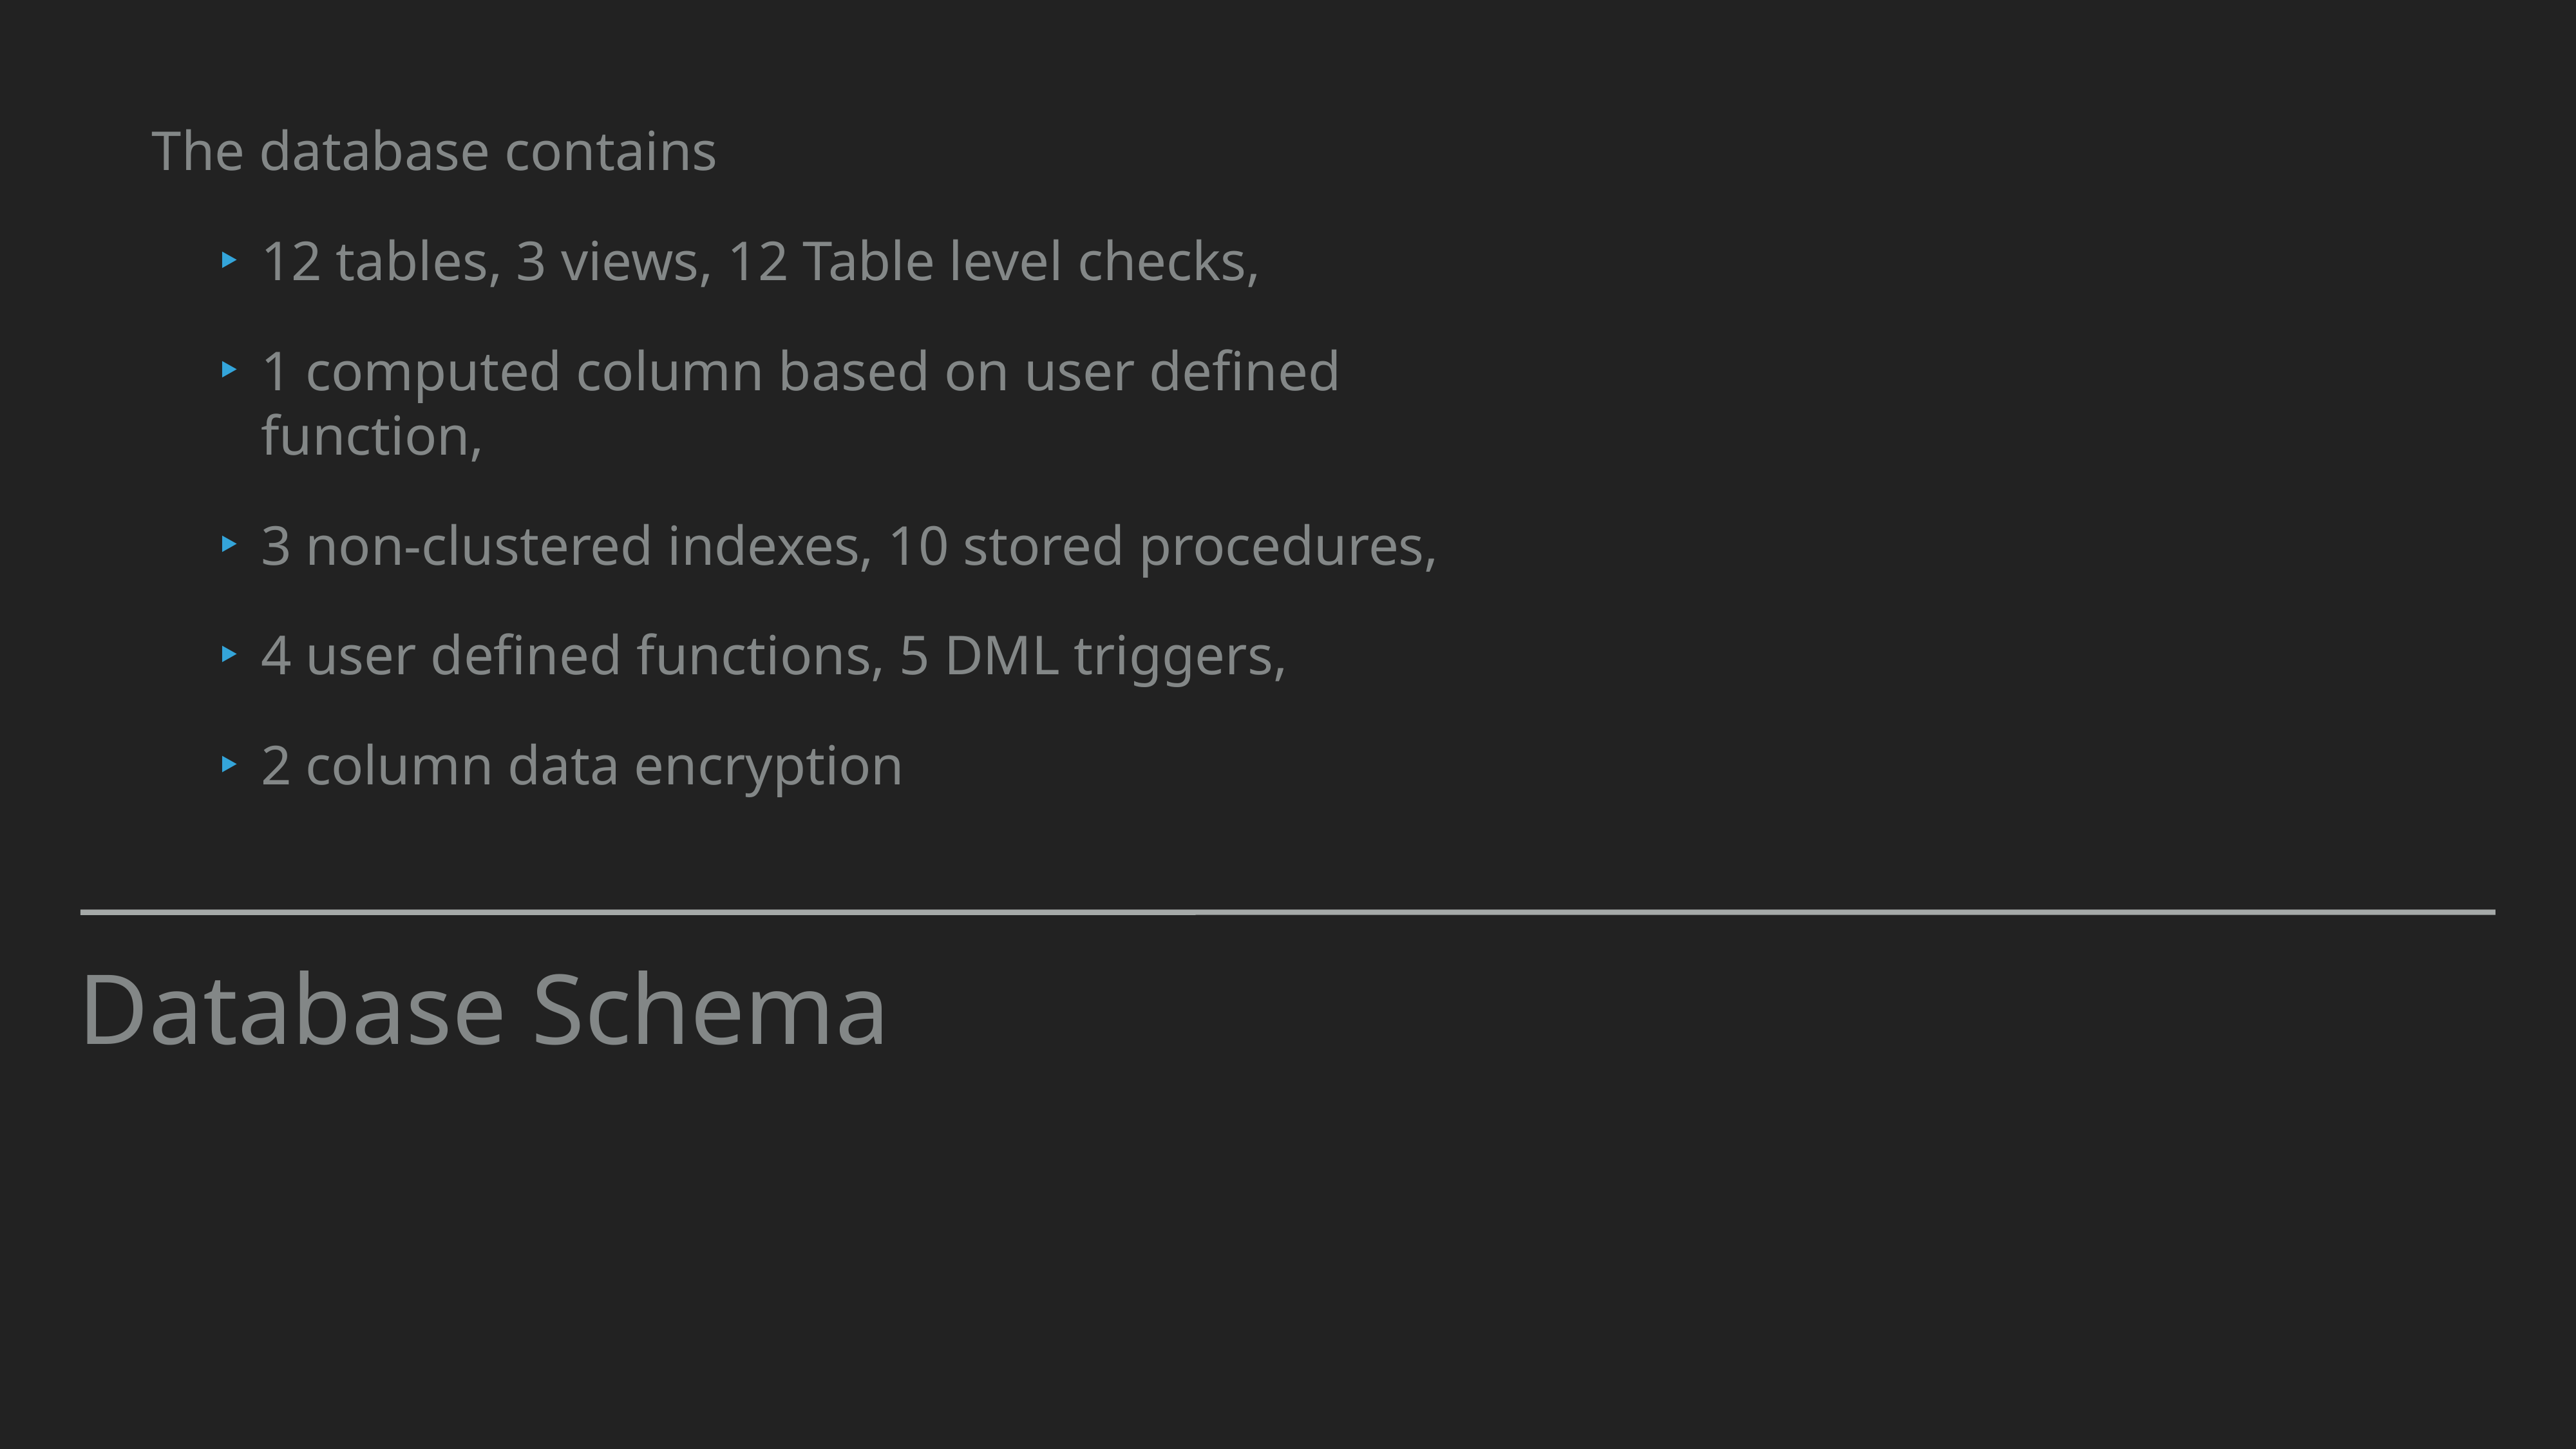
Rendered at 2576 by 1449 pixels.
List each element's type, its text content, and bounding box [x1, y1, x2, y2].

text_box The database contains 12 tables, 3 views, 12 Table level checks, 1 computed column based on user defined function, 3 non-clustered indexes, 10 stored procedures, 4 user defined functions, 5 DML triggers, 2 column data encryption [146, 111, 1506, 801]
text_box Database Schema [73, 942, 2243, 1069]
